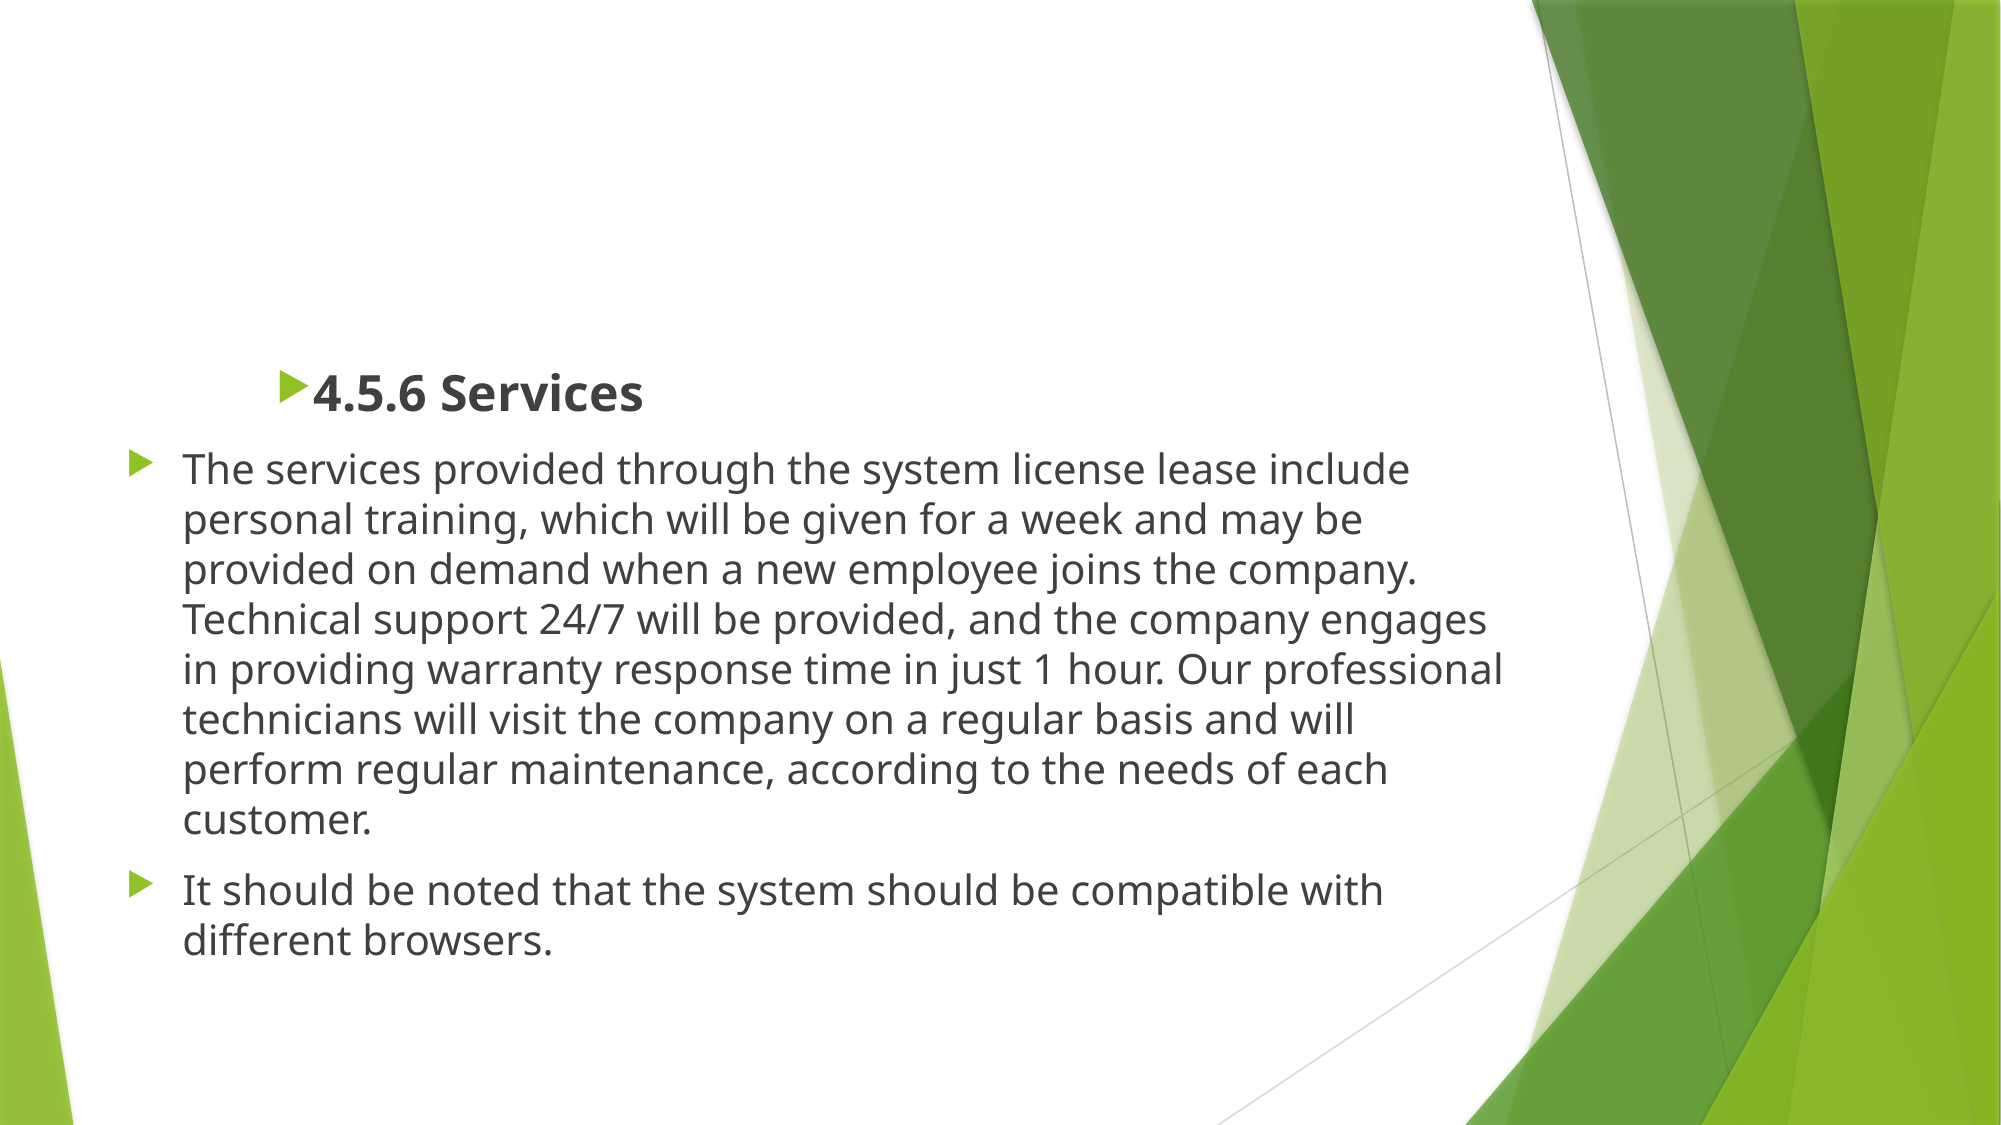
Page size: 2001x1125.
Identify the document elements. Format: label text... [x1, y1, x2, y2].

list 4.5.6 Services The services provided through the system license lease include personal training, which will be given for a week and may be provided on demand when a new employee joins the company. Technical support 24/7 will be provided, and the company engages in providing warranty response time in just 1 hour. Our professional technicians will visit the company on a regular basis and will perform regular maintenance, according to the needs of each customer. It should be noted that the system should be compatible with different browsers. [111, 354, 1522, 992]
